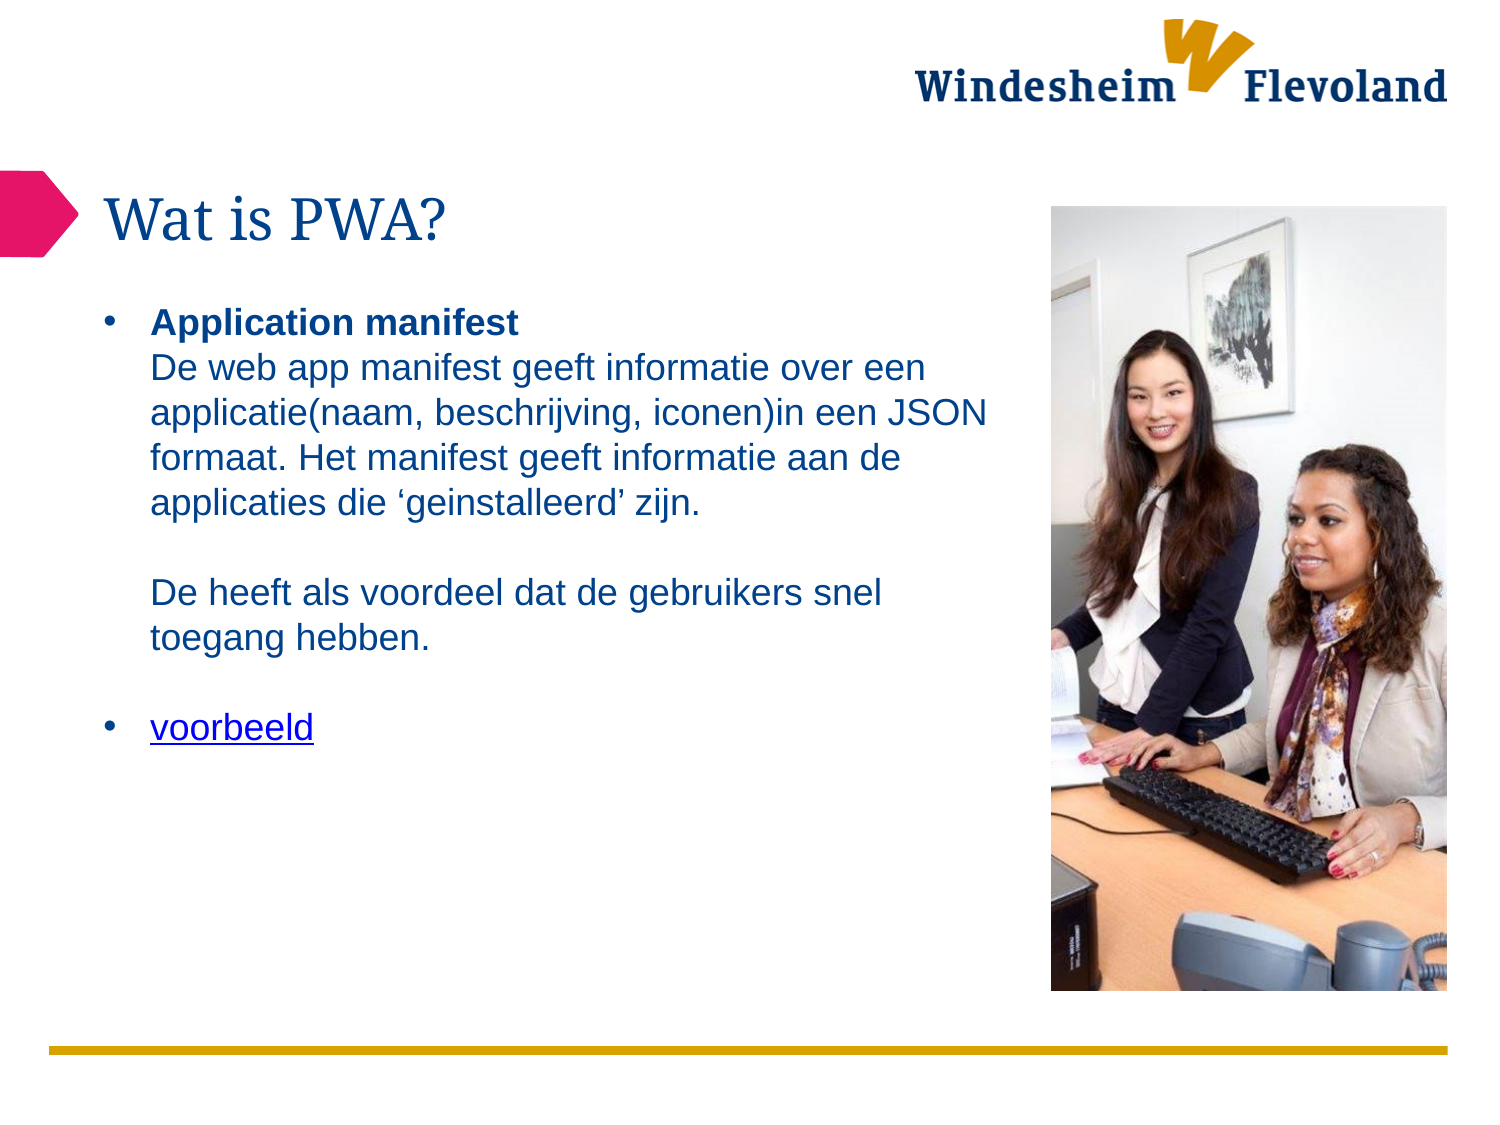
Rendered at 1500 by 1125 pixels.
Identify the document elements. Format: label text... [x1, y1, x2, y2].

title Wat is PWA? [89, 174, 1034, 281]
picture [49, 1046, 1448, 1055]
subtitle Application manifest De web app manifest geeft informatie over een applicatie(naam, beschrijving, iconen)in een JSON formaat. Het manifest geeft informatie aan de applicaties die ‘geinstalleerd’ zijn. De heeft als voordeel dat de gebruikers snel toegang hebben. voorbeeld [88, 290, 1034, 991]
picture [915, 19, 1447, 102]
picture [1051, 206, 1447, 991]
